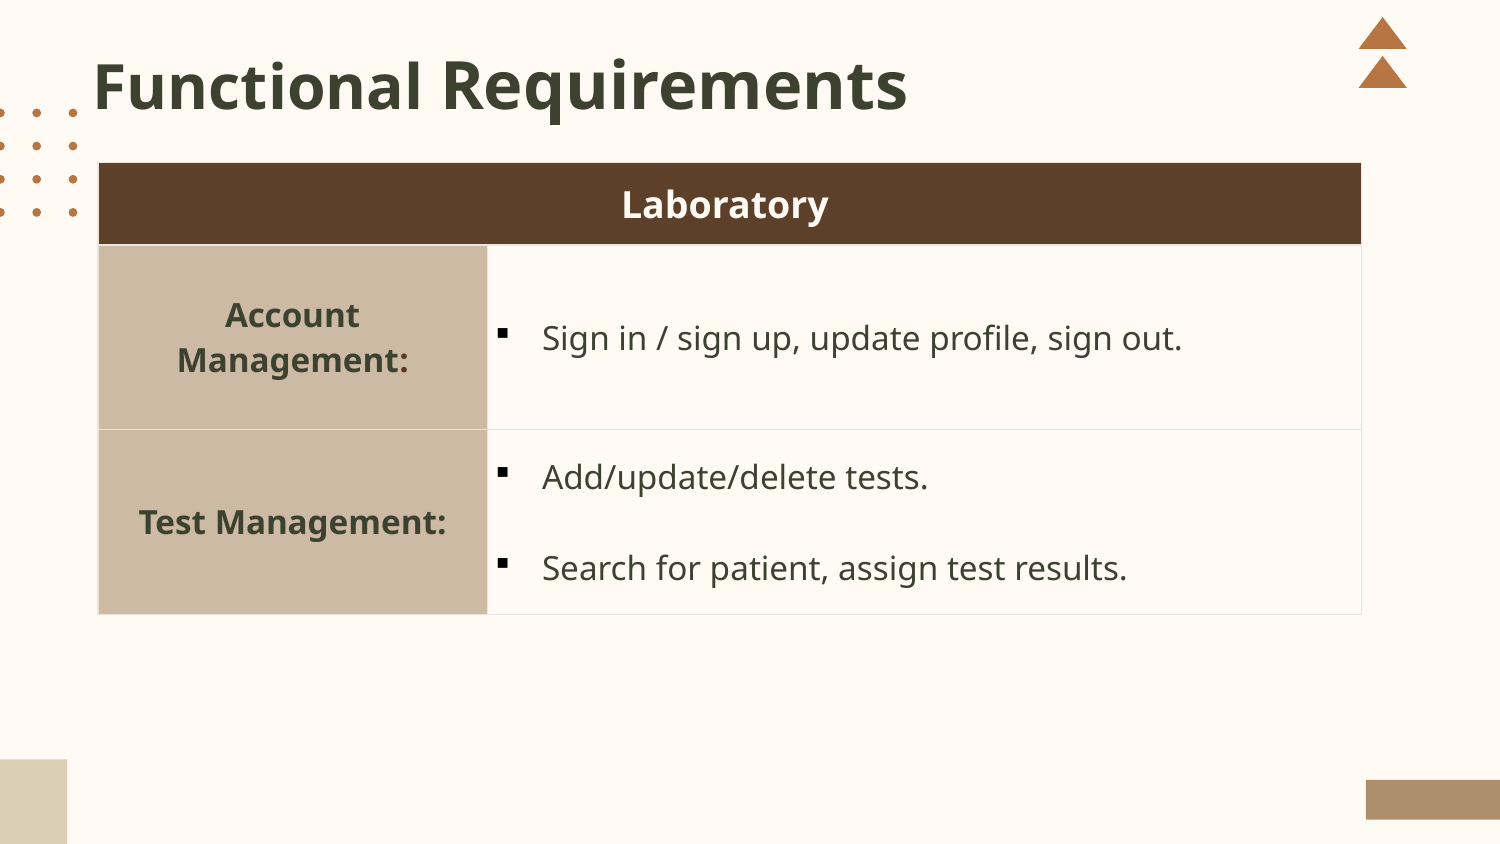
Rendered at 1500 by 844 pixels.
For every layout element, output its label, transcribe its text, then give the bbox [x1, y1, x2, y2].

text_box [32, 207, 42, 217]
table_cell Add/update/delete tests. Search for patient, assign test results. [488, 430, 1361, 614]
text_box [68, 174, 78, 184]
text_box [68, 207, 78, 217]
text_box [0, 141, 5, 151]
table_header Laboratory [99, 163, 1361, 244]
text_box [32, 174, 42, 184]
text_box [32, 141, 42, 151]
text_box [68, 141, 78, 151]
table_cell Account Management: [99, 246, 487, 429]
table_cell Test Management: [99, 430, 487, 614]
text_box [68, 108, 78, 118]
table_cell Sign in / sign up, update profile, sign out. [488, 246, 1361, 429]
text_box [32, 108, 42, 118]
text_box [0, 108, 5, 118]
title Functional Requirements [77, 27, 1342, 122]
text_box [0, 174, 5, 184]
text_box [0, 207, 5, 217]
